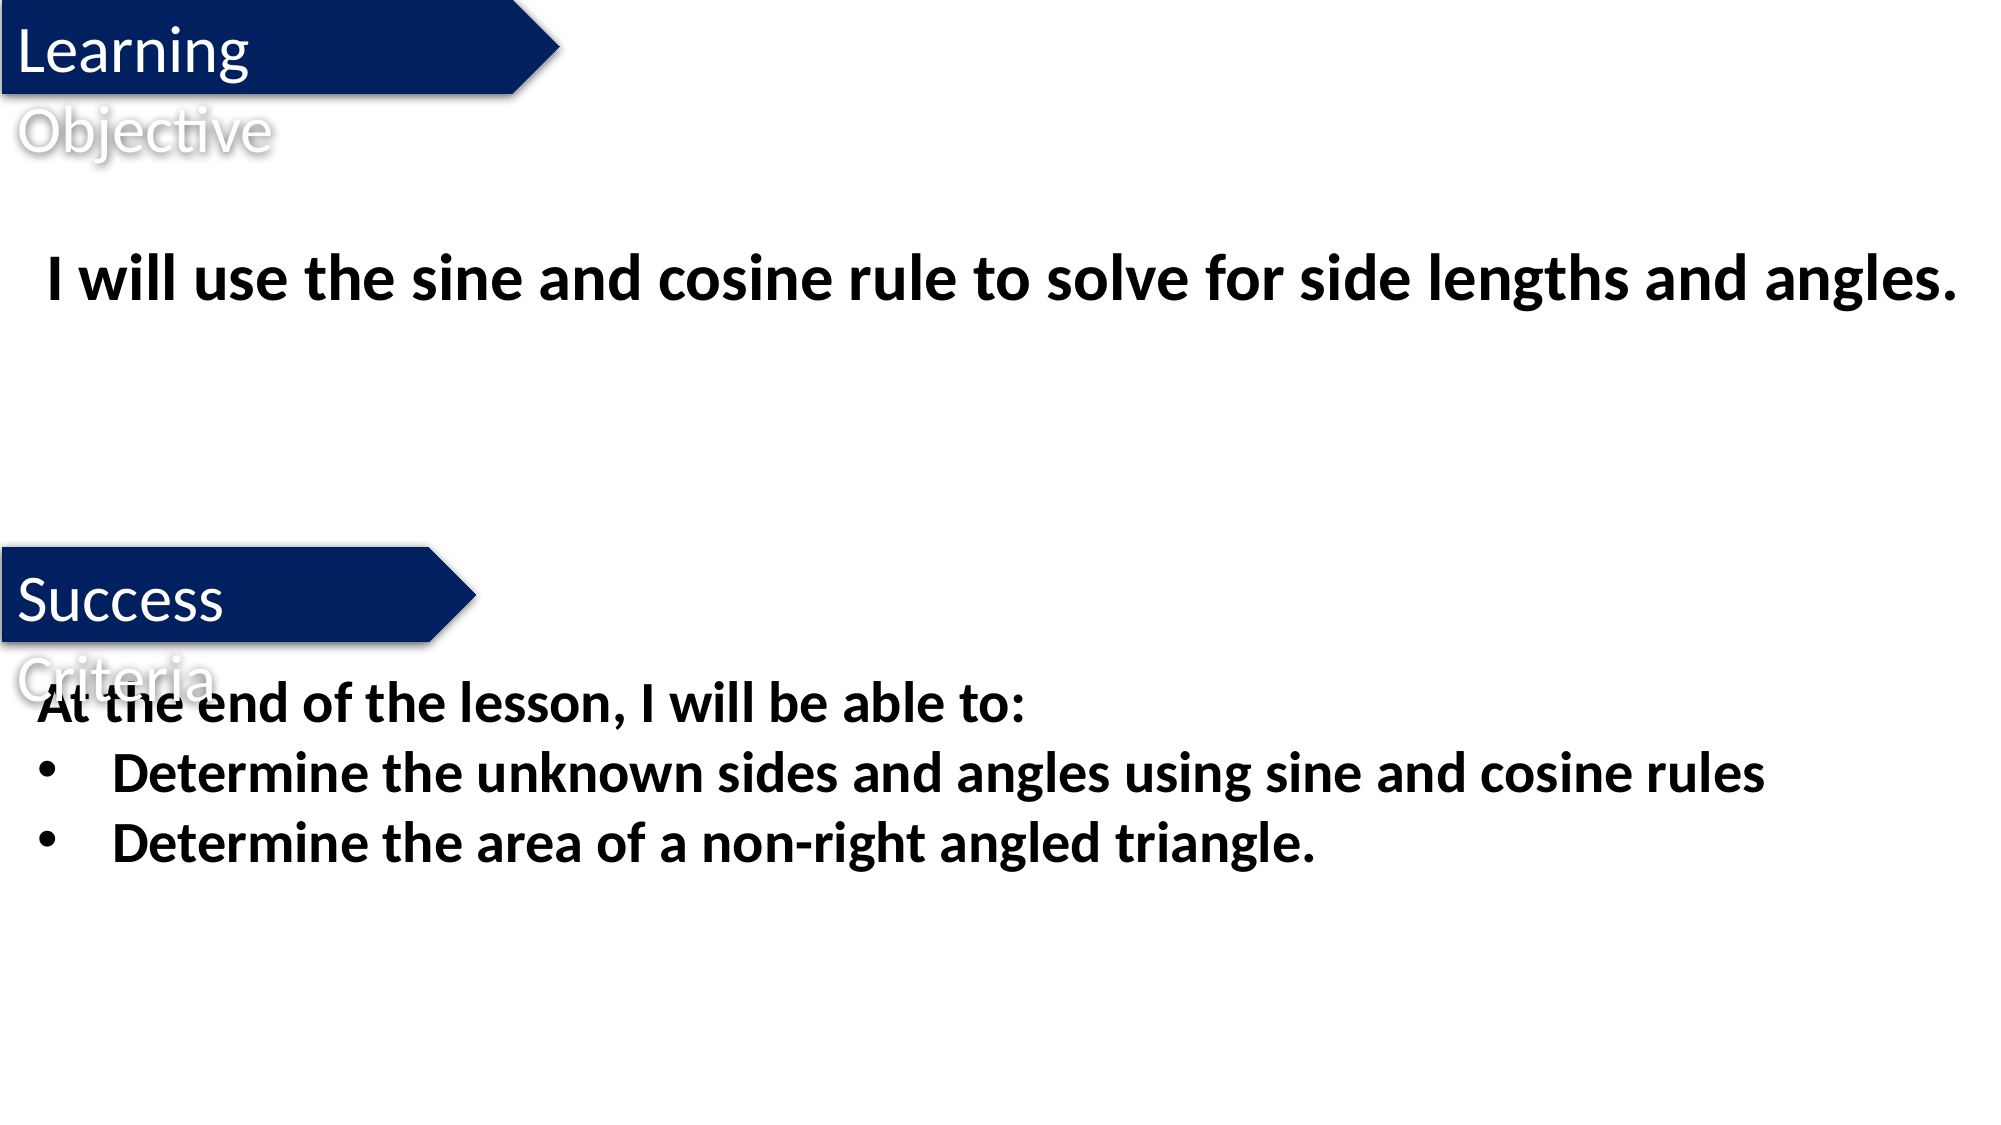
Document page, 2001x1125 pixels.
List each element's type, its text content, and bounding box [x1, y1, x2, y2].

text_box I will use the sine and cosine rule to solve for side lengths and angles. [31, 226, 2000, 322]
text_box Learning Objective [2, 0, 560, 94]
text_box At the end of the lesson, I will be able to: Determine the unknown sides and angles using sine and cosine rules Determine the area of a non-right angled triangle. [22, 656, 1823, 882]
text_box Success Criteria [2, 547, 476, 642]
